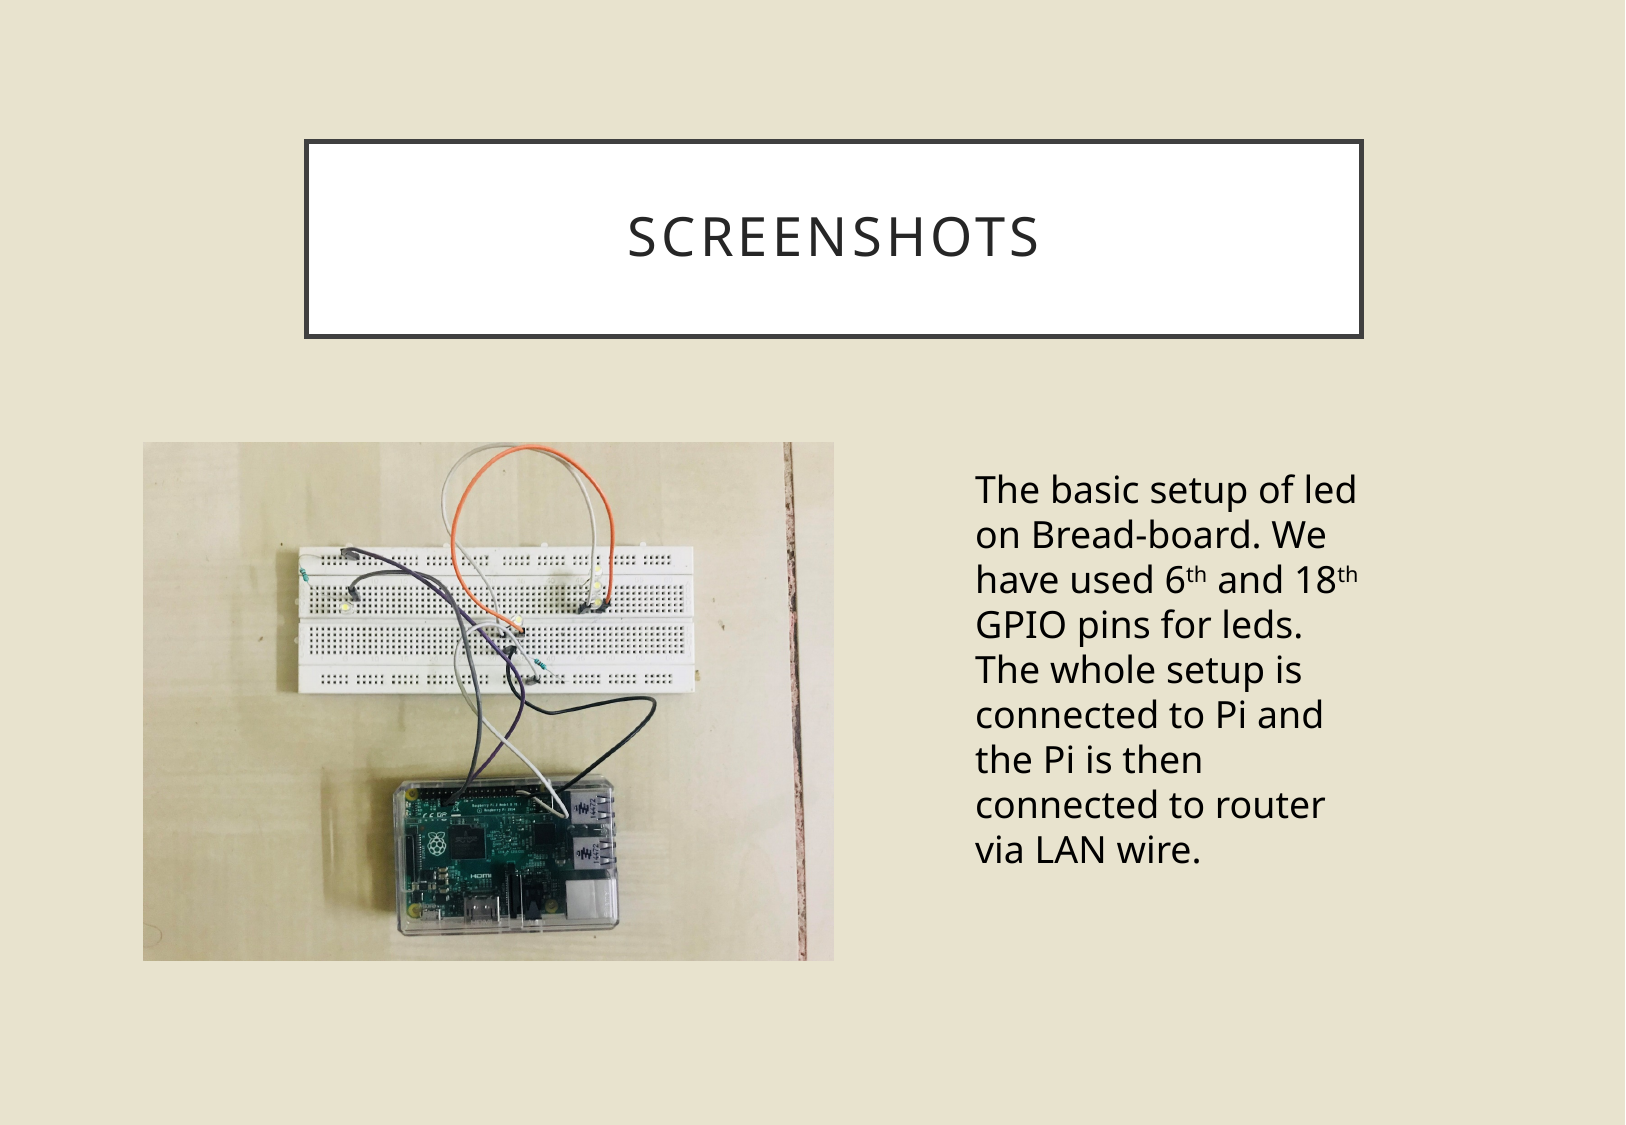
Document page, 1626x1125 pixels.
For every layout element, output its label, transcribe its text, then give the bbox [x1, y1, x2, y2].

picture [143, 442, 834, 961]
title Screenshots [304, 139, 1364, 339]
text_box The basic setup of led on Bread-board. We have used 6th and 18th GPIO pins for leds. The whole setup is connected to Pi and the Pi is then connected to router via LAN wire. [960, 458, 1389, 879]
